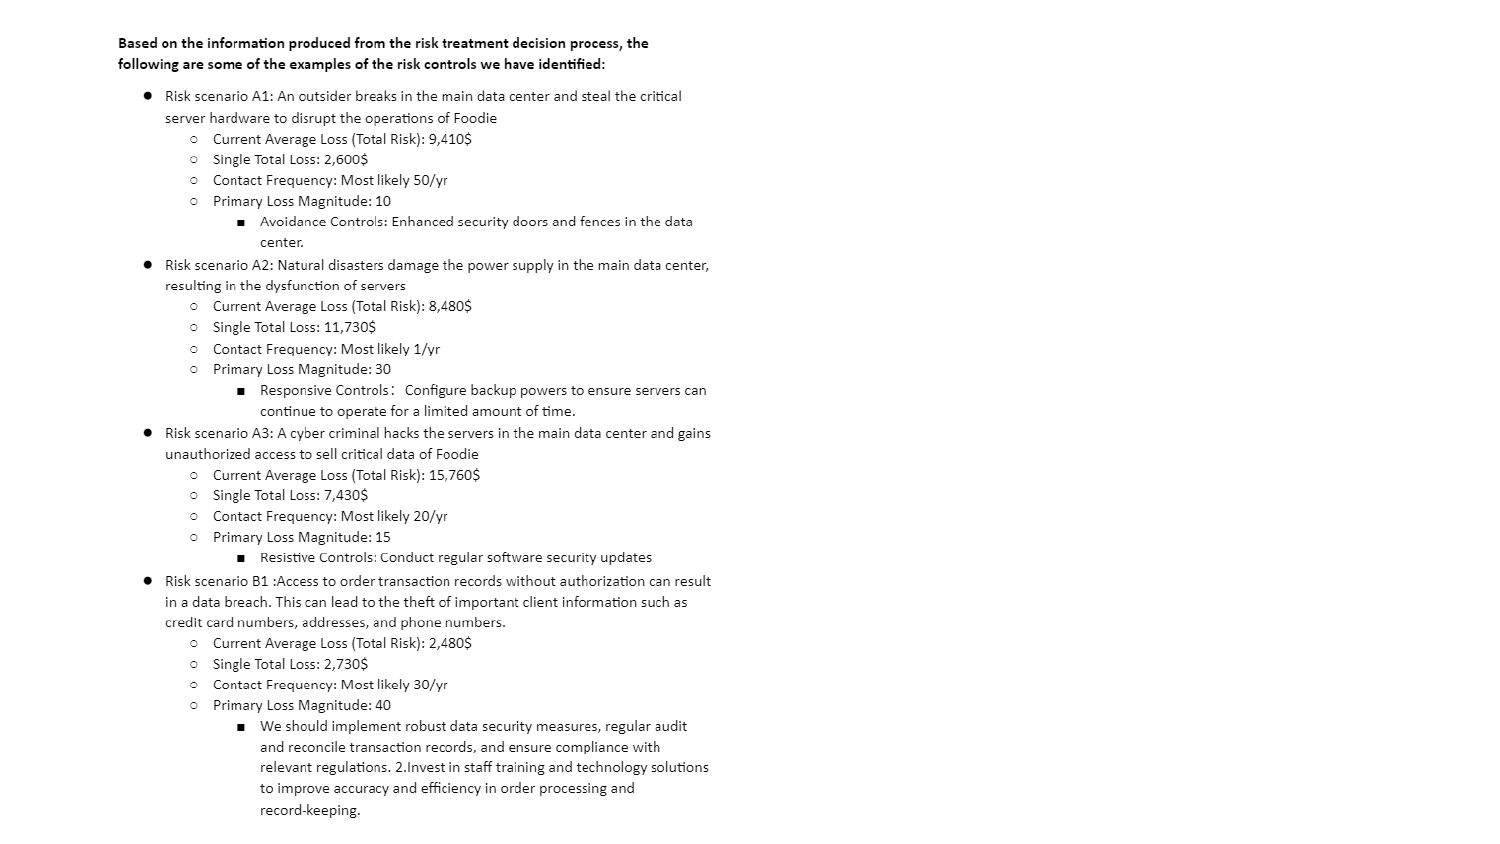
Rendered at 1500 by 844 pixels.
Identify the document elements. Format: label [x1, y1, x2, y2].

picture [24, 24, 797, 819]
